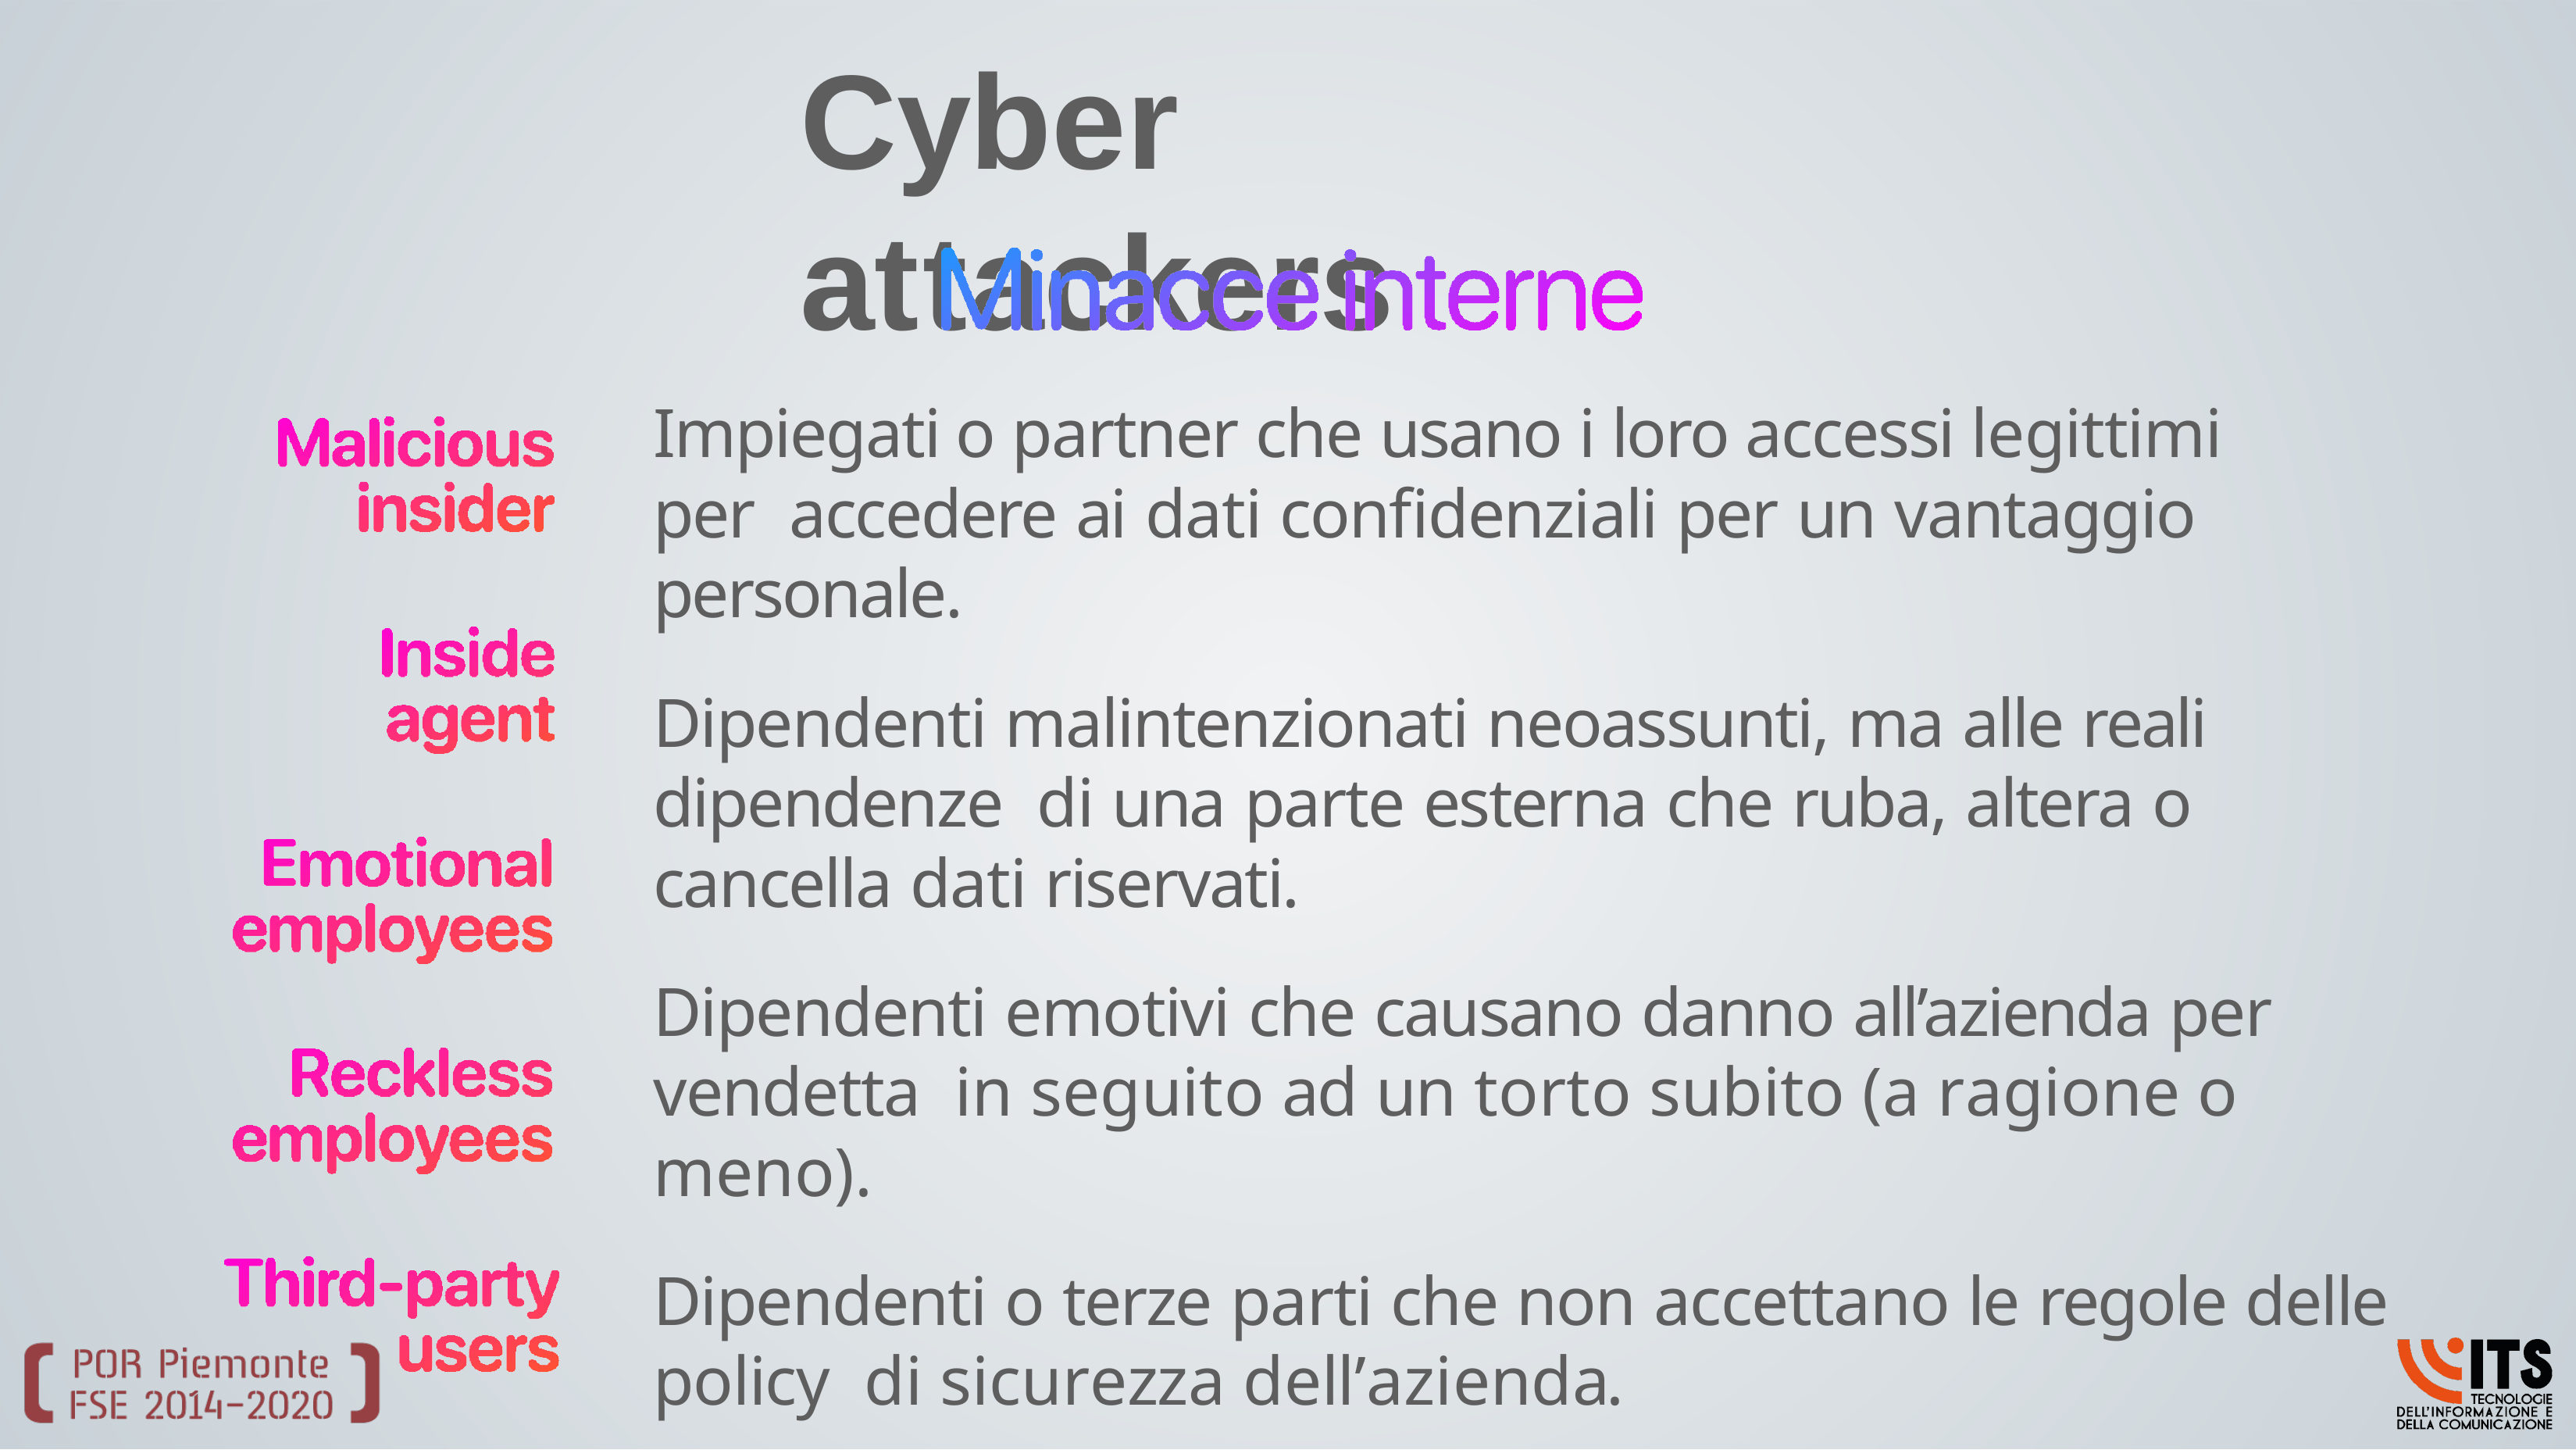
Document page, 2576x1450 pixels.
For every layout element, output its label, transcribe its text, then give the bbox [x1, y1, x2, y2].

picture [0, 0, 2576, 1449]
text_box Impiegati o partner che usano i loro accessi legittimi per accedere ai dati confidenziali per un vantaggio personale. Dipendenti malintenzionati neoassunti, ma alle reali dipendenze di una parte esterna che ruba, altera o cancella dati riservati. Dipendenti emotivi che causano danno all’azienda per vendetta in seguito ad un torto subito (a ragione o meno). Dipendenti o terze parti che non accettano le regole delle policy di sicurezza dell’azienda. Un collaboratore che si avvantaggia dell’accesso ai dati per compromettere la sicurezza delle informazioni. [651, 389, 2410, 1450]
title Cyber attackers [798, 33, 1778, 357]
